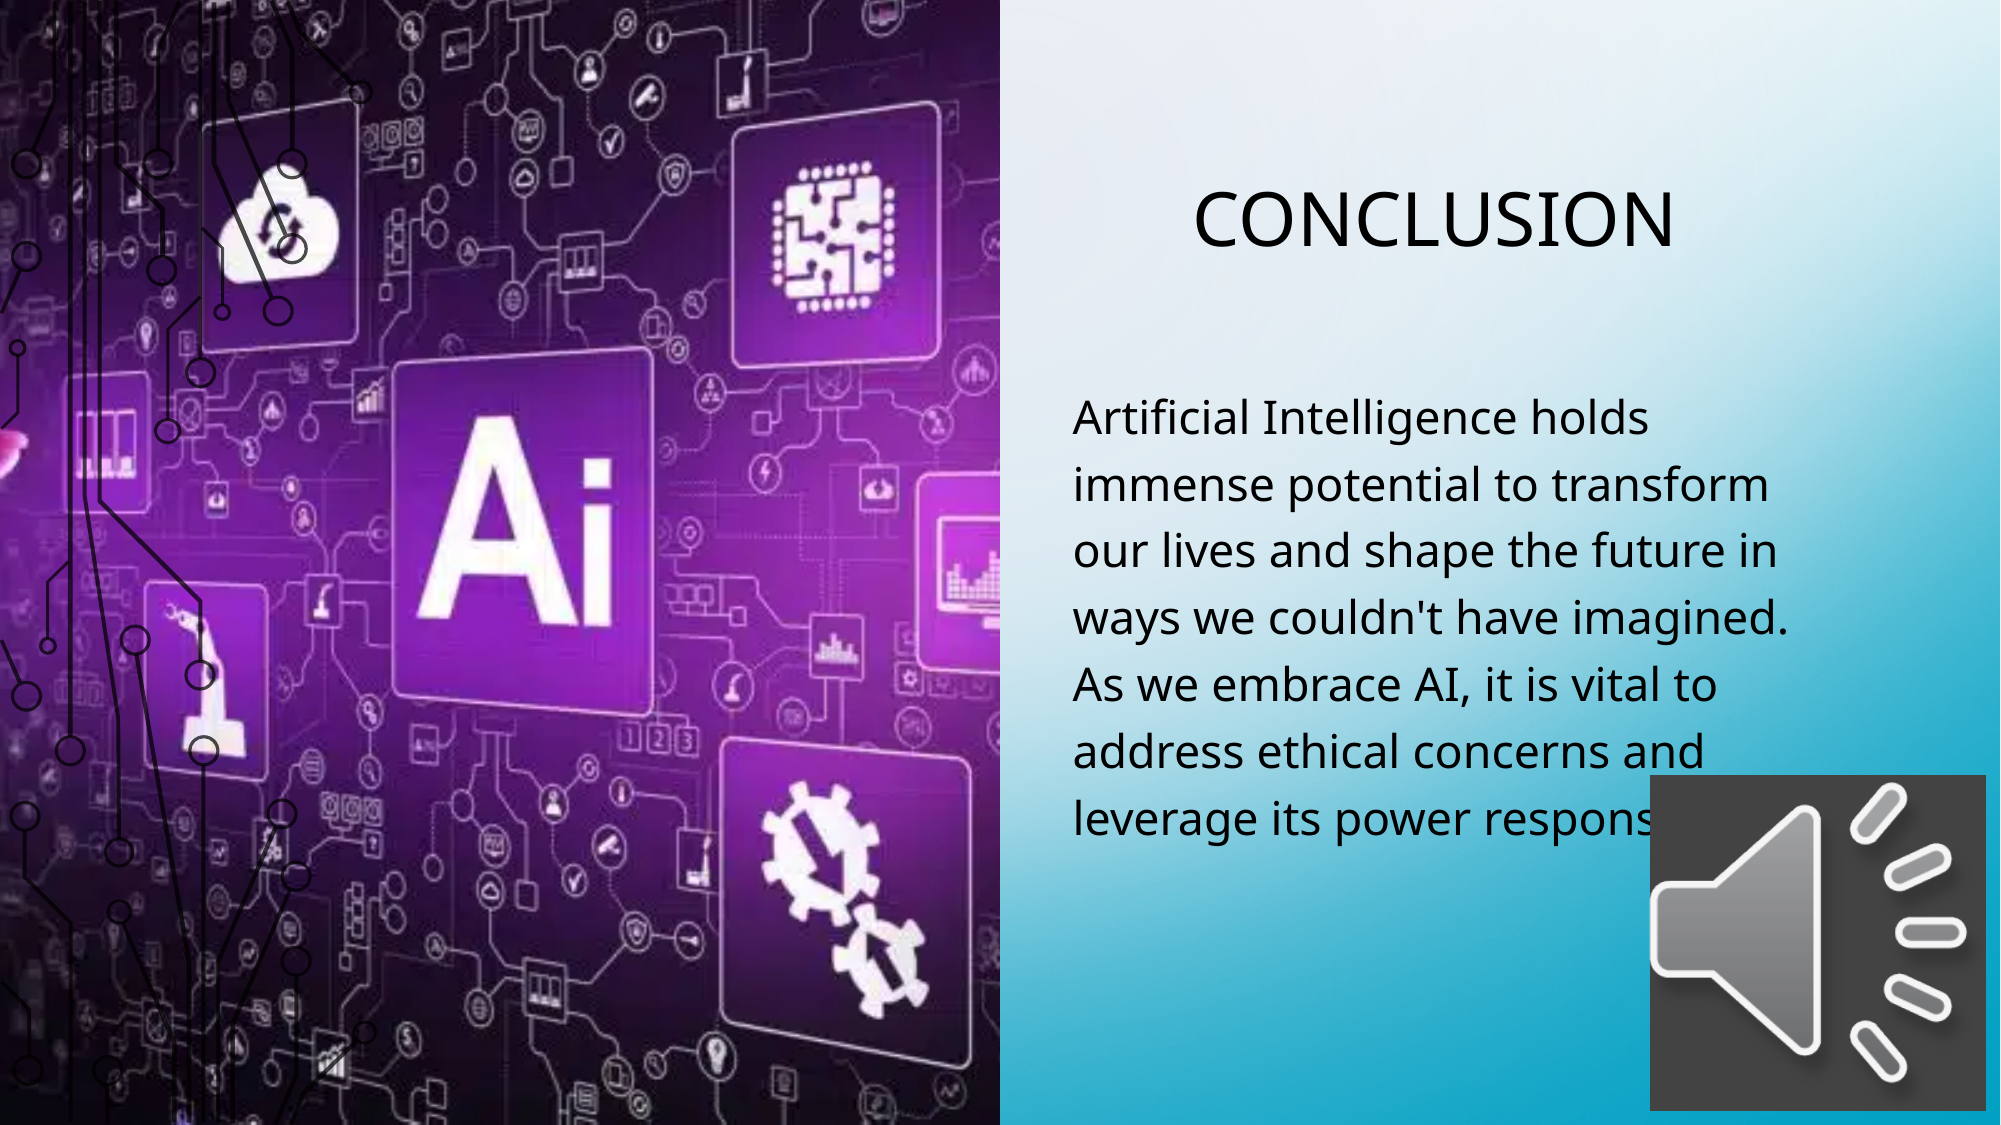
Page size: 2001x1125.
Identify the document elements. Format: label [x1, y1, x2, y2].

picture [379, 0, 1001, 1125]
text_box [0, 0, 379, 1125]
text_box [1001, 0, 2000, 1125]
picture [1648, 773, 1987, 1112]
